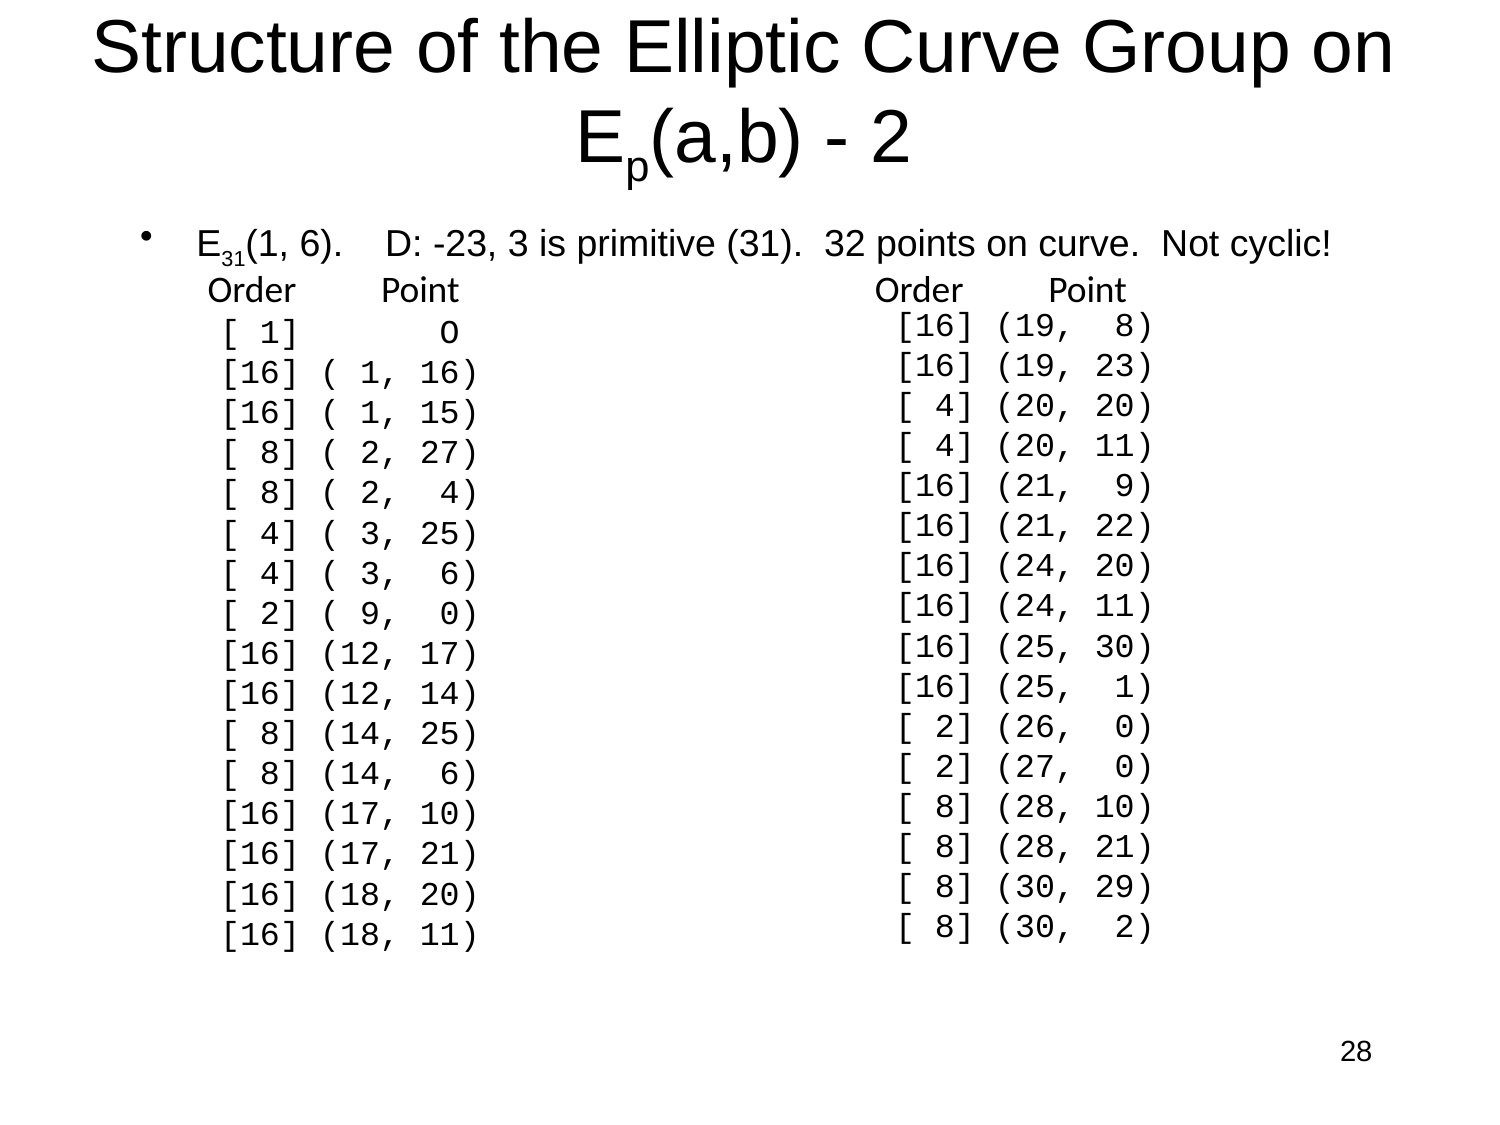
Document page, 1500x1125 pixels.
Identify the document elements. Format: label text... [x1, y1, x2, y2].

text_box [16] (19, 8) [16] (19, 23) [ 4] (20, 20) [ 4] (20, 11) [16] (21, 9) [16] (21, 22) [16] (24, 20) [16] (24, 11) [16] (25, 30) [16] (25, 1) [ 2] (26, 0) [ 2] (27, 0) [ 8] (28, 10) [ 8] (28, 21) [ 8] (30, 29) [ 8] (30, 2) [800, 299, 1275, 975]
slide_number 28 [1074, 1024, 1388, 1101]
title Structure of the Elliptic Curve Group on Ep(a,b) - 2 [24, 12, 1463, 176]
list E31(1, 6). D: -23, 3 is primitive (31). 32 points on curve. Not cyclic! Order Point Order Point [ 1] O [16] ( 1, 16) [16] ( 1, 15) [ 8] ( 2, 27) [ 8] ( 2, 4) [ 4] ( 3, 25) [ 4] ( 3, 6) [ 2] ( 9, 0) [16] (12, 17) [16] (12, 14) [ 8] (14, 25) [ 8] (14, 6) [16] (17, 10) [16] (17, 21) [16] (18, 20) [16] (18, 11) [124, 212, 1451, 1013]
